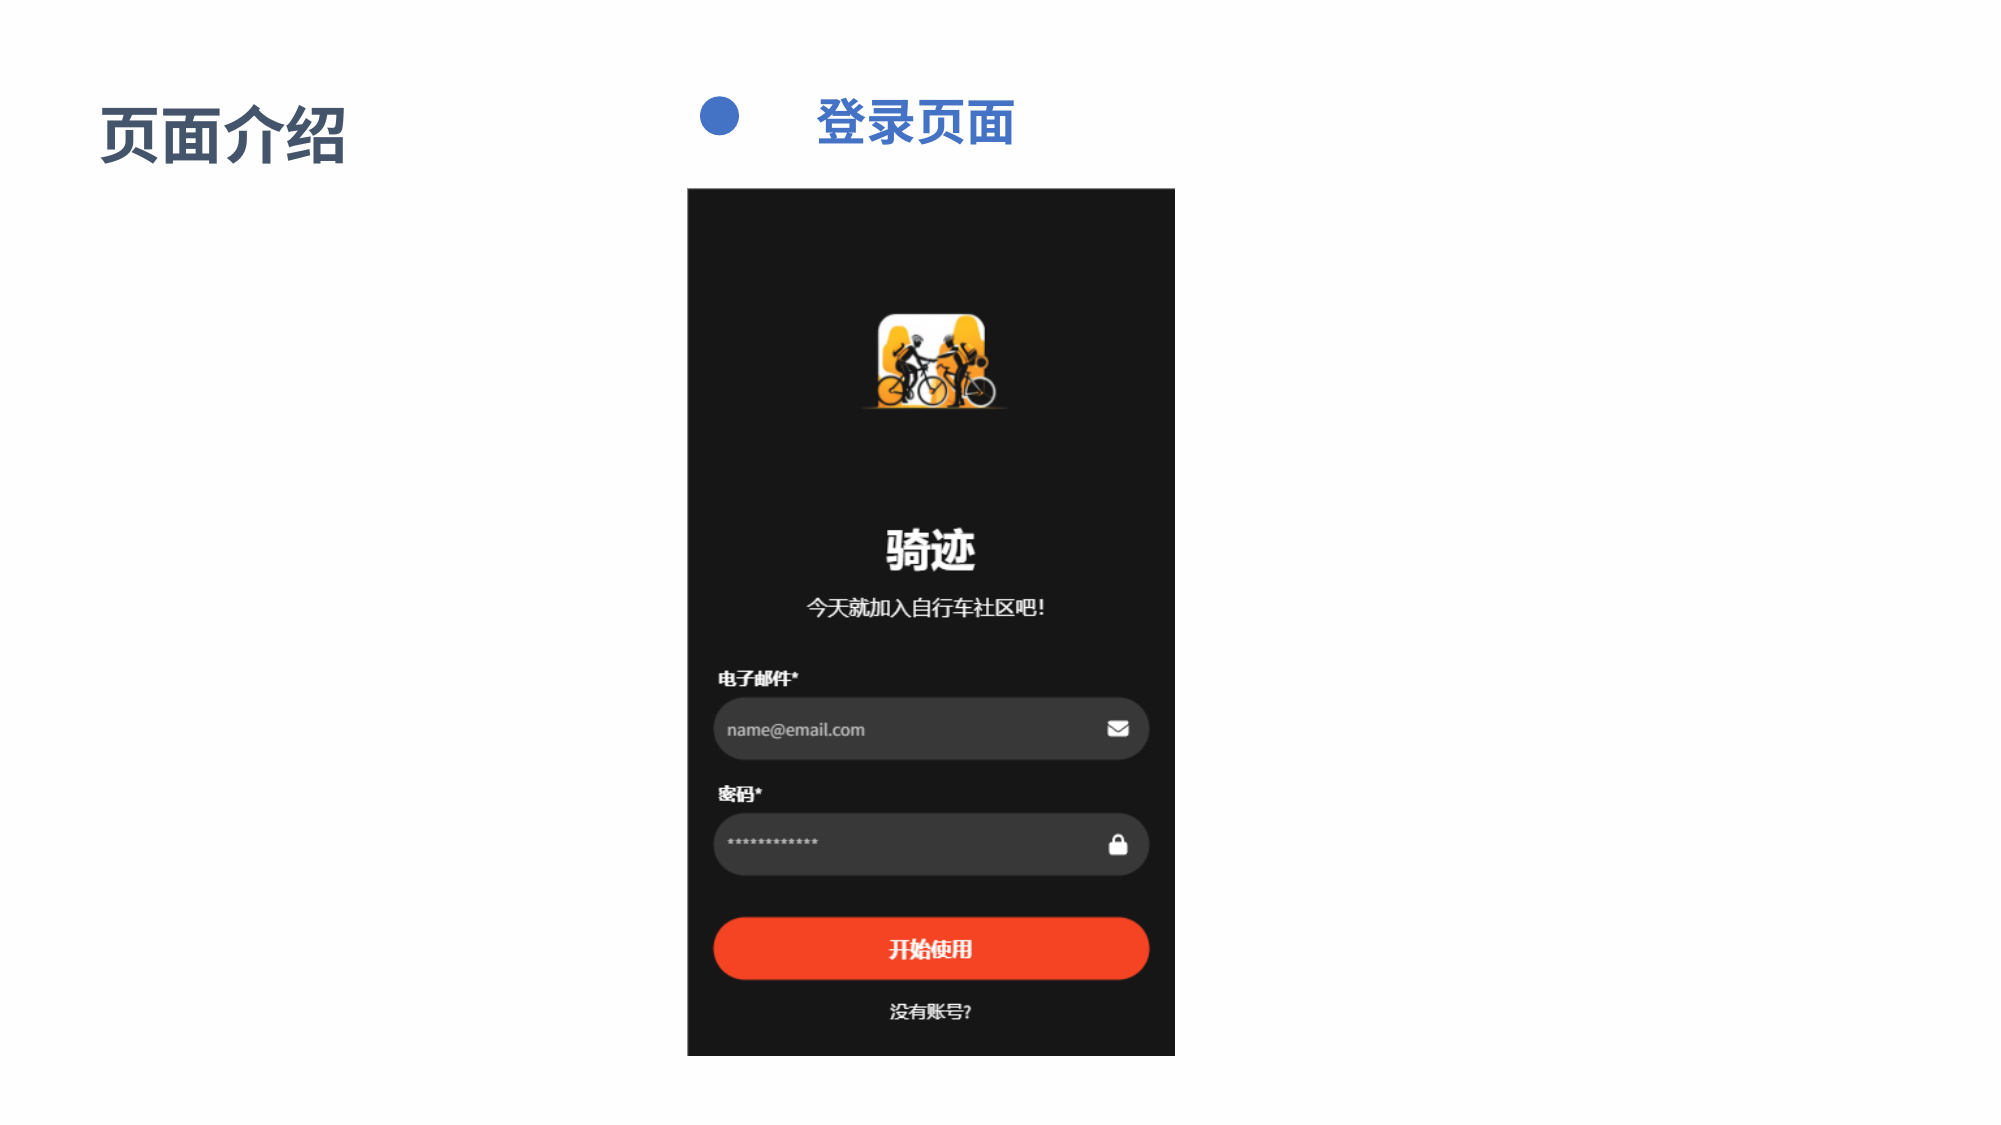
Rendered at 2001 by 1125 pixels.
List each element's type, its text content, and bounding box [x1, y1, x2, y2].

picture [0, 0, 2001, 1125]
text_box 页面介绍 [78, 43, 1922, 194]
